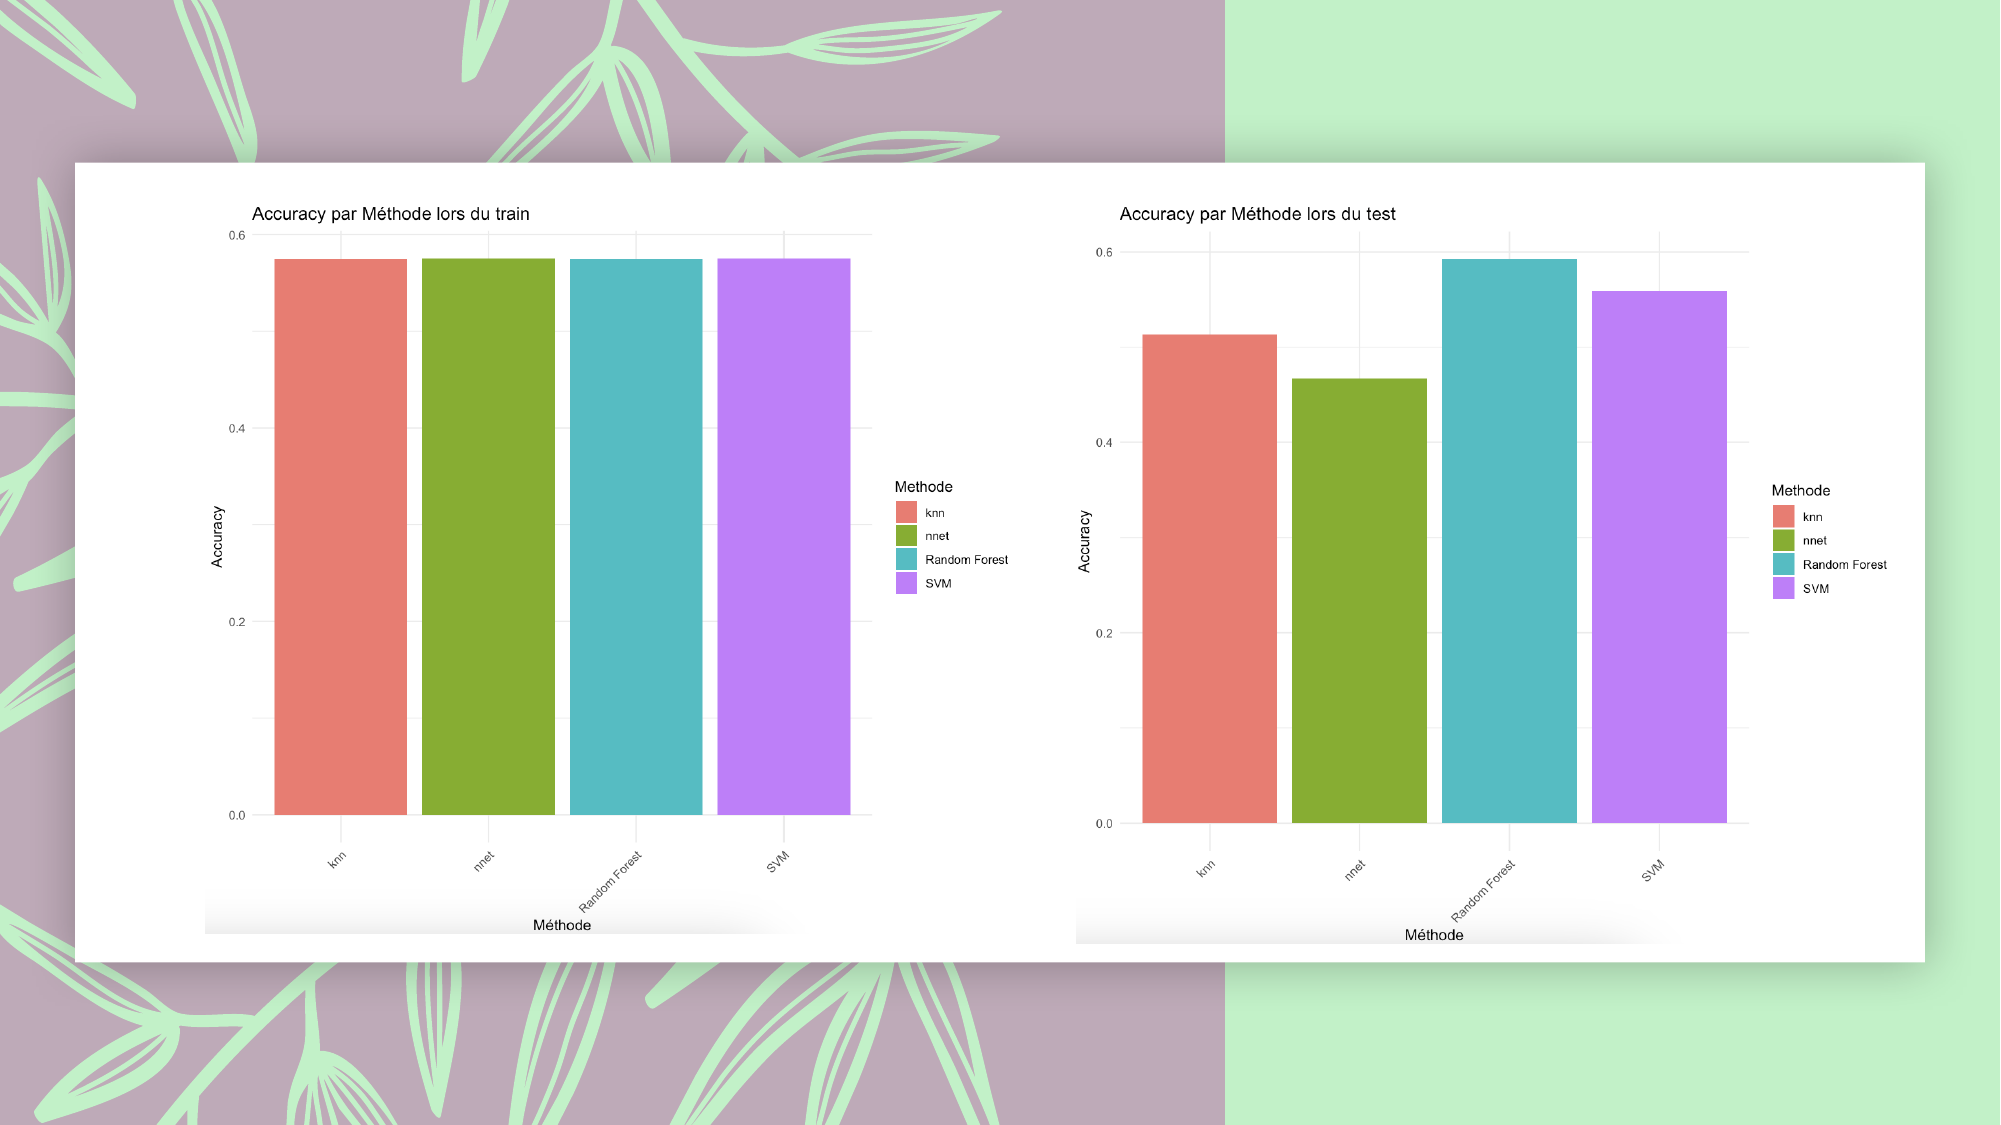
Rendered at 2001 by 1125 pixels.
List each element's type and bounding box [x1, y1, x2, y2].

picture [204, 200, 1021, 934]
text_box [0, 0, 1226, 1125]
picture [1076, 200, 1893, 944]
text_box [1226, 161, 1927, 964]
text_box [1226, 0, 2000, 1125]
